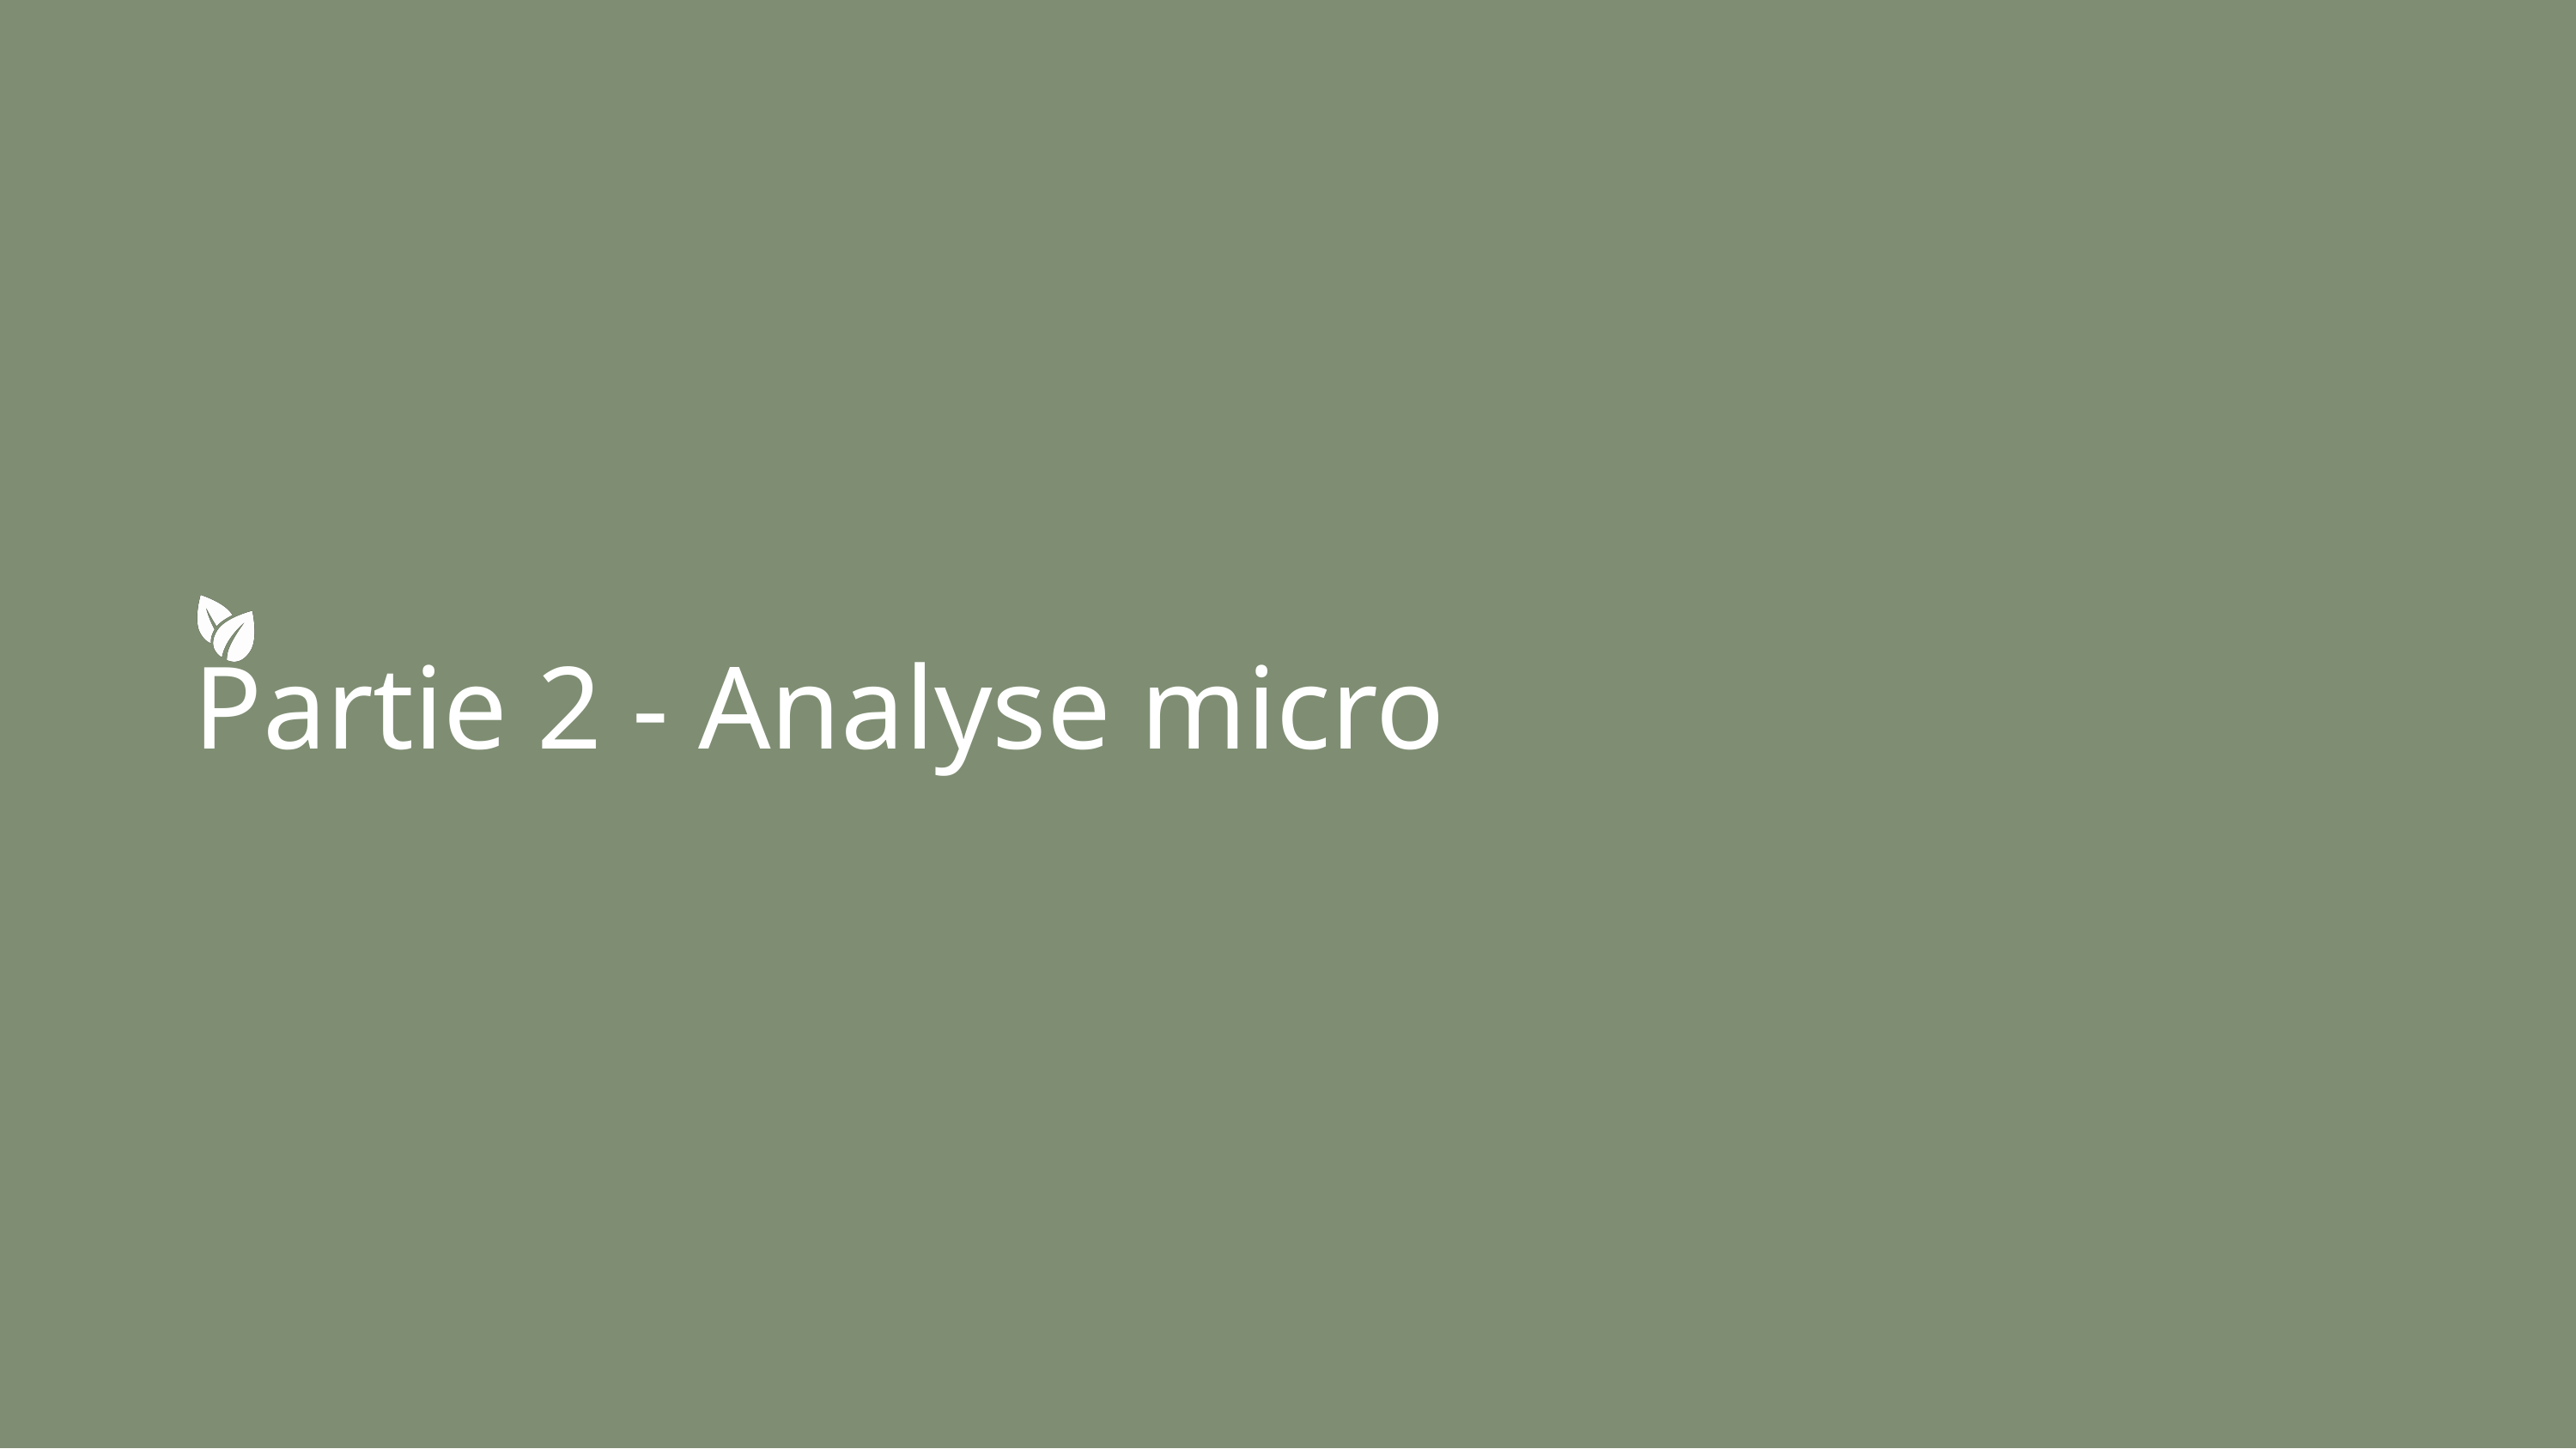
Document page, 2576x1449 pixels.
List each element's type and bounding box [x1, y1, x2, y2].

text_box [0, 0, 2576, 1449]
